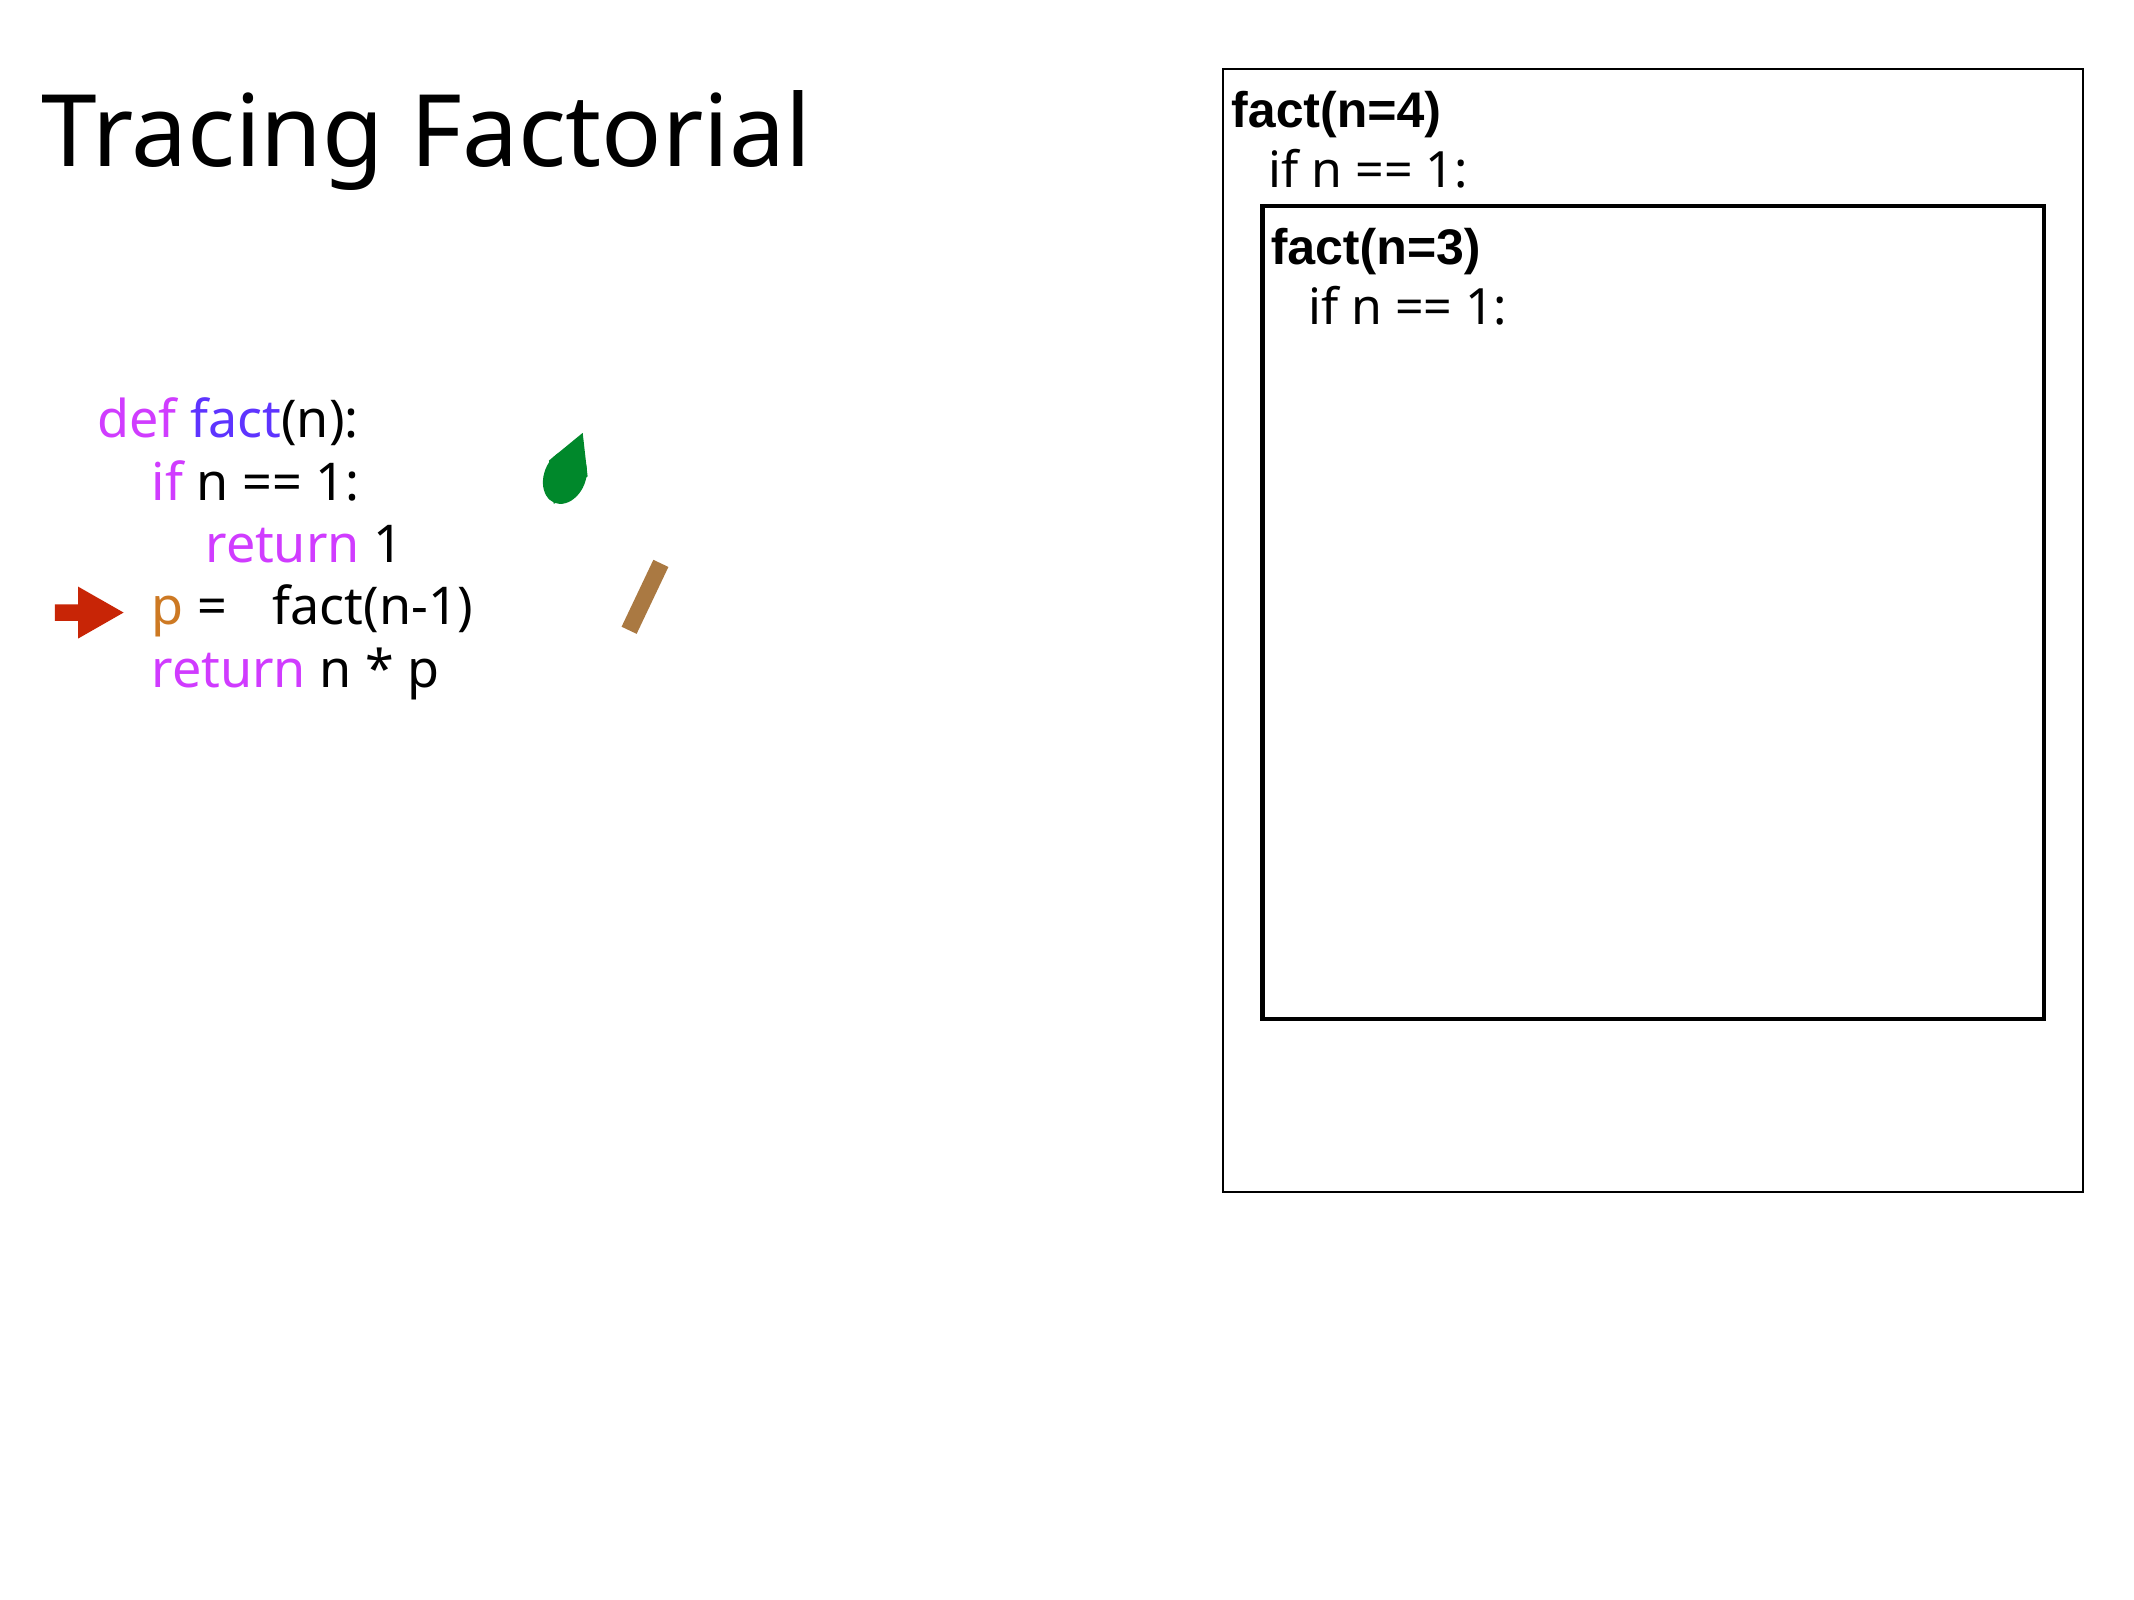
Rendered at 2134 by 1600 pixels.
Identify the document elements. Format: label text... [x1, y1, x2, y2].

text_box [547, 430, 590, 507]
text_box [54, 586, 124, 639]
text_box fact(n=4) if n == 1: [1222, 68, 2084, 1192]
title Tracing Factorial [33, 20, 1005, 233]
text_box fact(n=3) if n == 1: [1262, 206, 2044, 1019]
text_box def fact(n): if n == 1: return 1 p = fact(n-1) return n * p [89, 377, 1115, 707]
